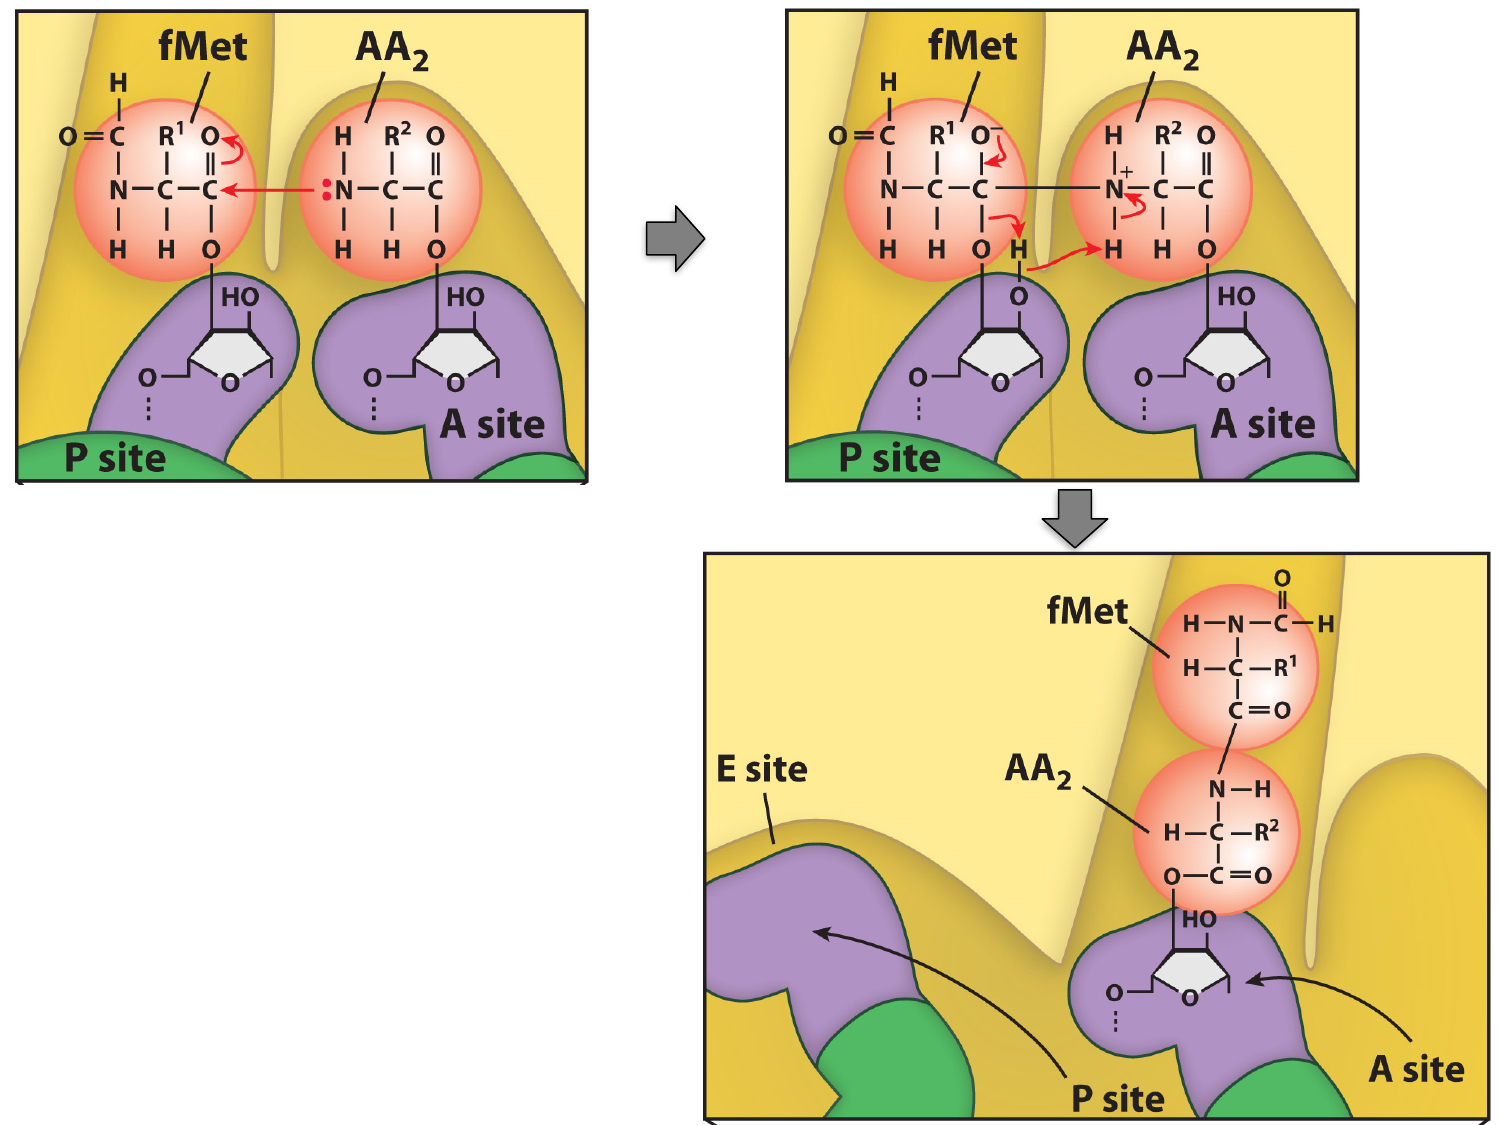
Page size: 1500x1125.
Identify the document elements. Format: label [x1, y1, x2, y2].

text_box [645, 205, 706, 273]
picture [0, 0, 599, 485]
picture [775, 0, 1375, 485]
text_box [1041, 494, 1109, 540]
picture [687, 541, 1500, 1125]
